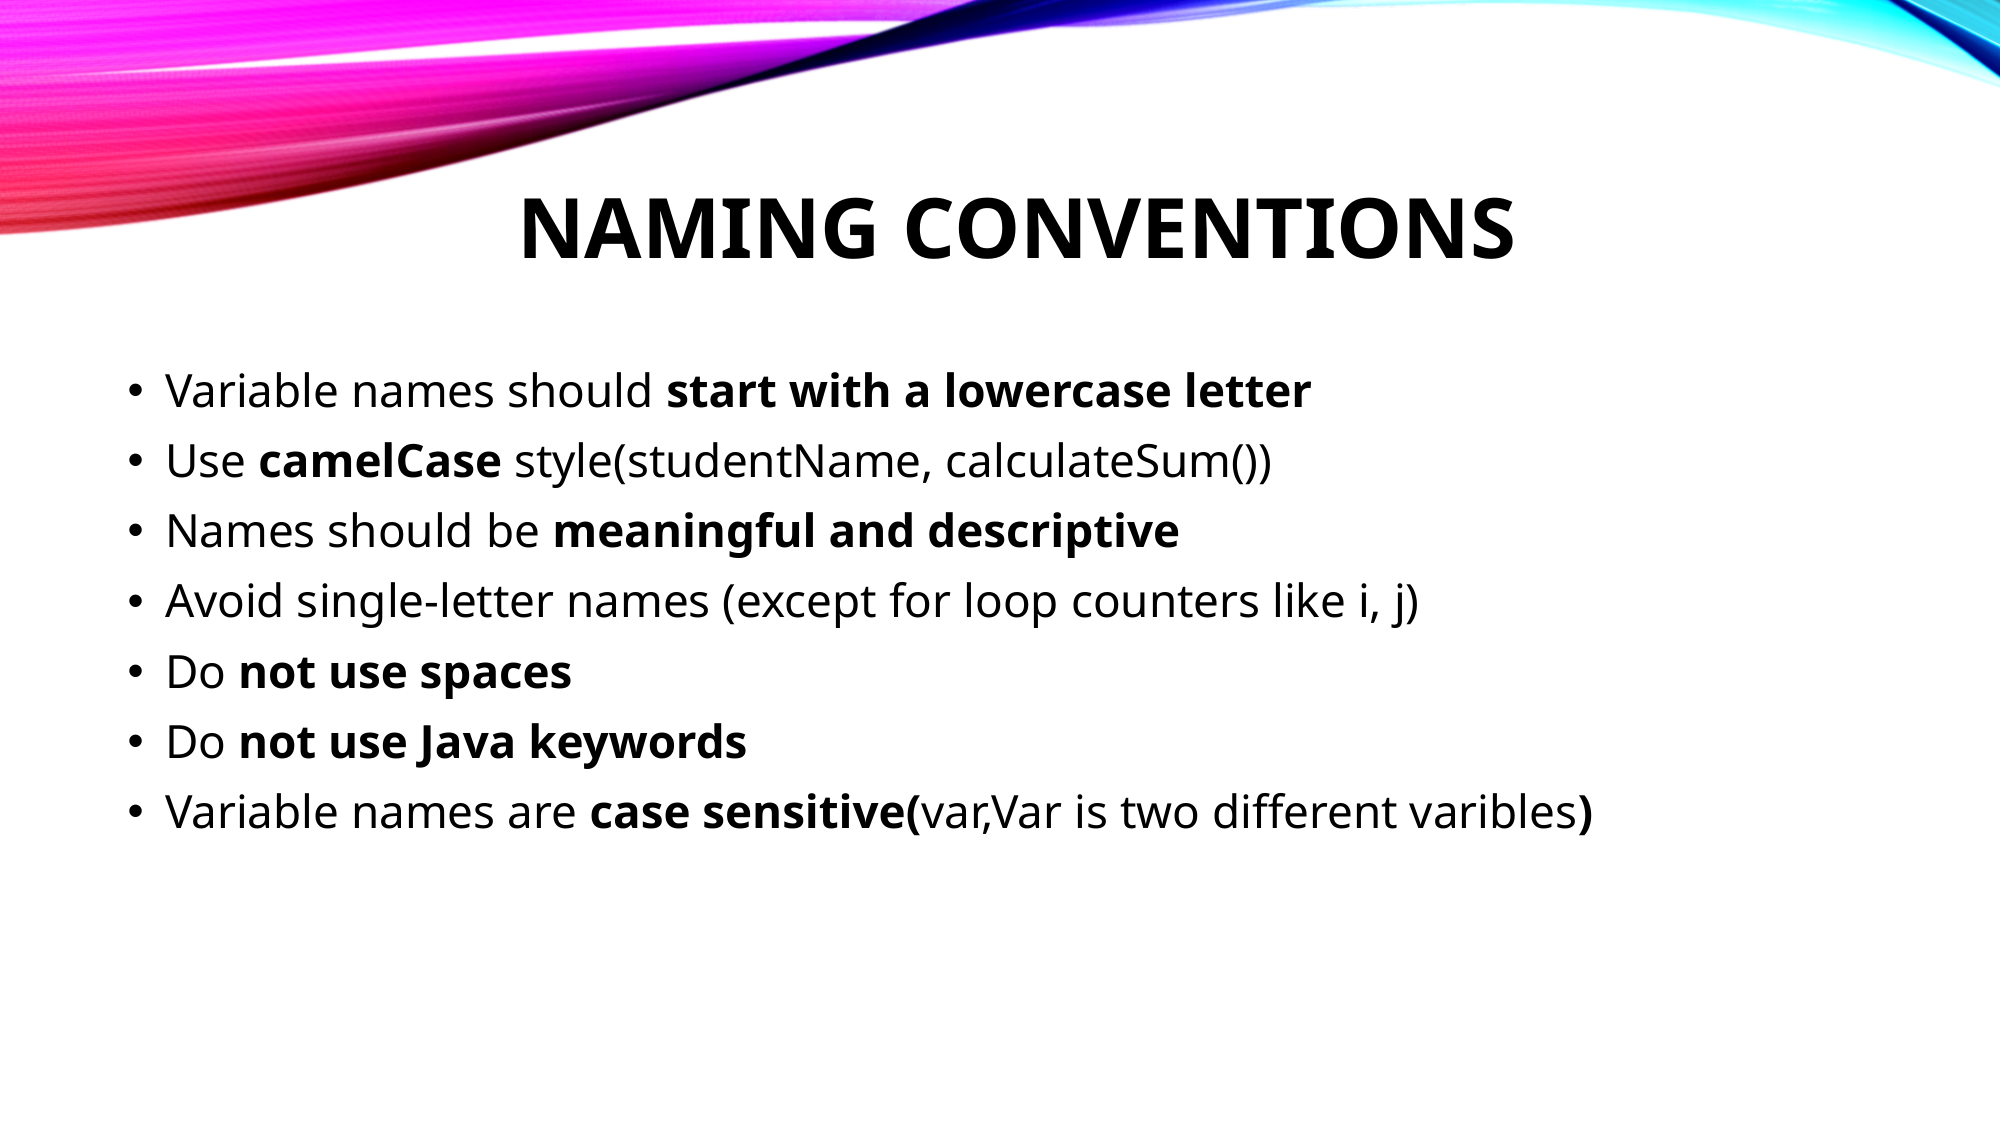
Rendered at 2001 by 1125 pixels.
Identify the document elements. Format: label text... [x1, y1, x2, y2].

picture [1910, 0, 2000, 45]
picture [0, 0, 2000, 237]
list Variable names should start with a lowercase letter Use camelCase style(studentName, calculateSum()) Names should be meaningful and descriptive Avoid single-letter names (except for loop counters like i, j) Do not use spaces Do not use Java keywords Variable names are case sensitive(var,Var is two different varibles) [112, 360, 1888, 1021]
picture [1890, 0, 2000, 75]
title NAMING CONVENTIONS [146, 125, 1888, 338]
